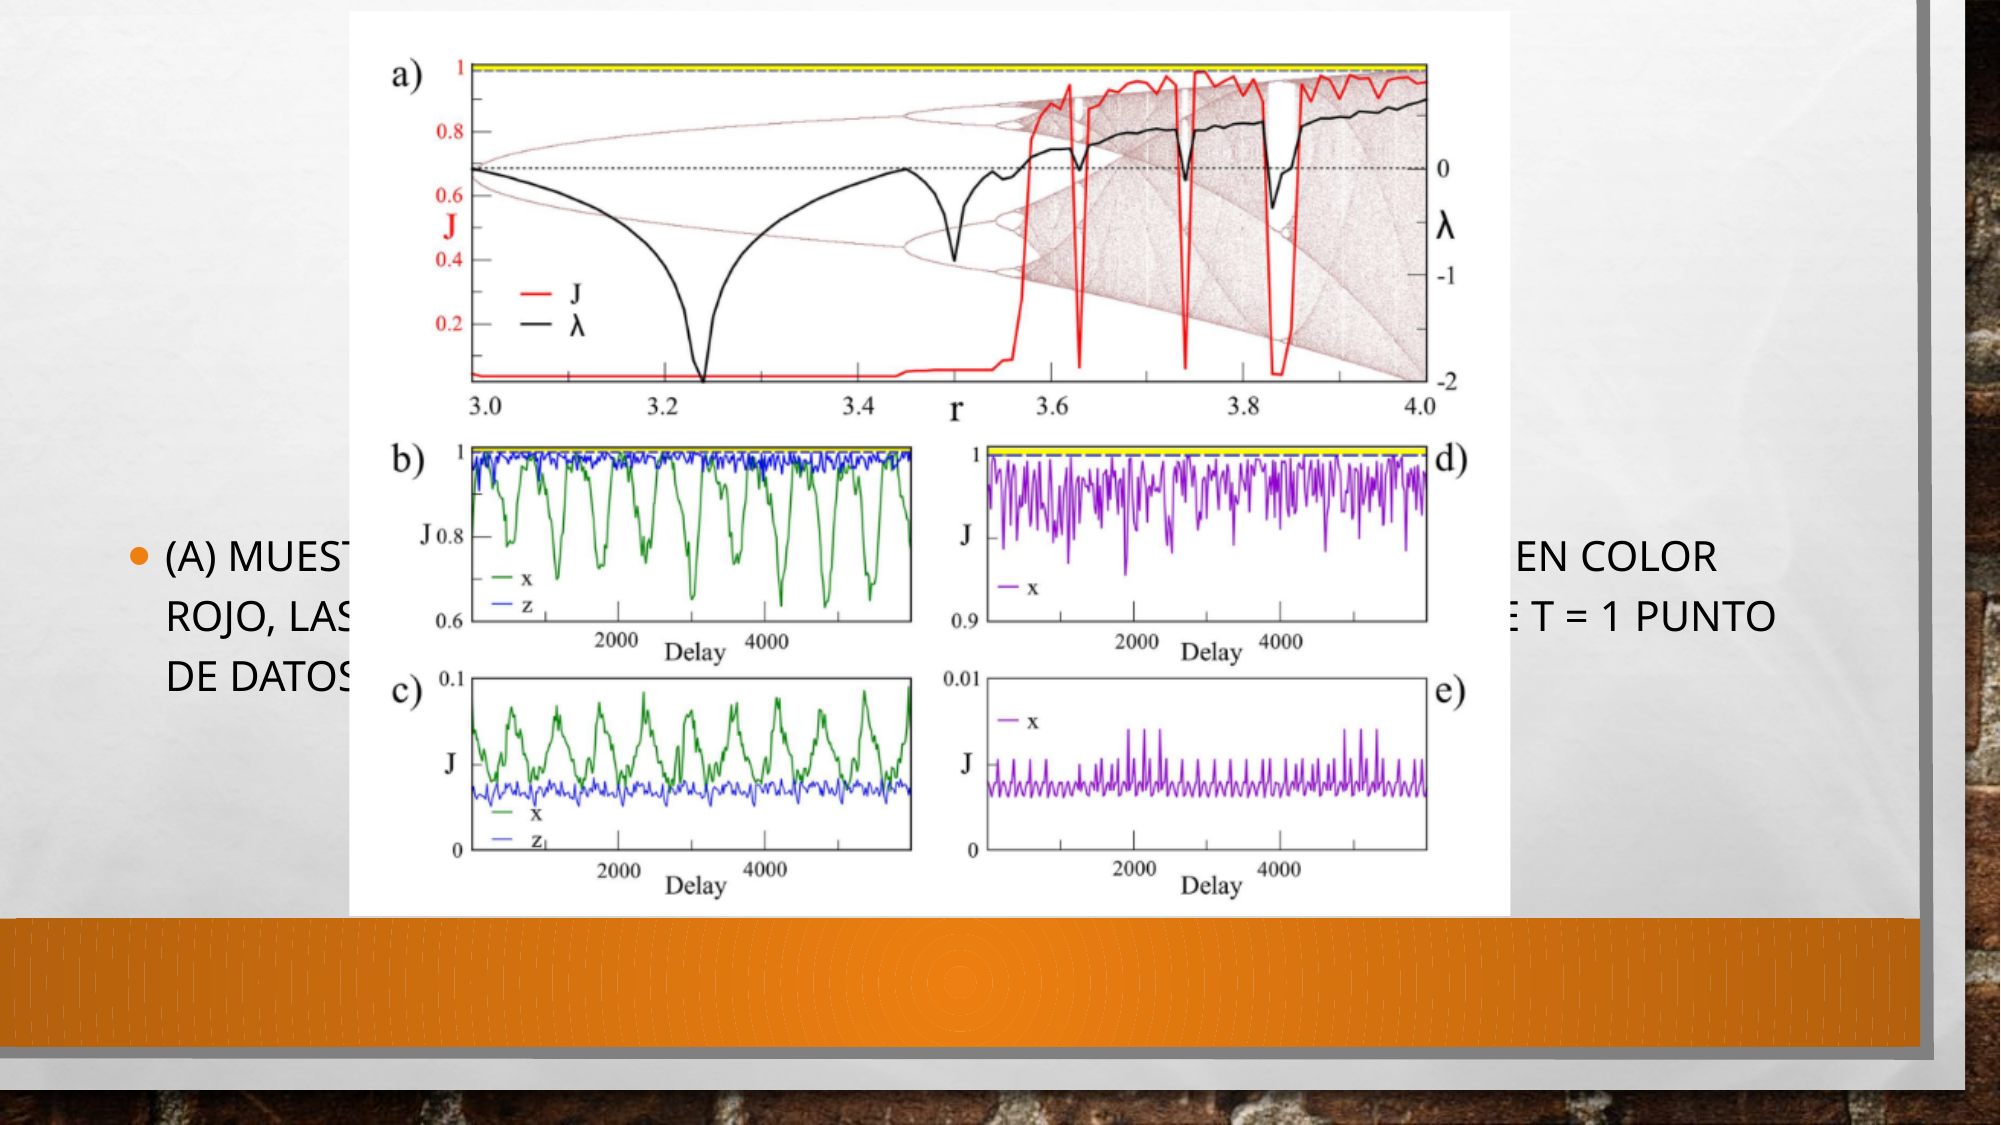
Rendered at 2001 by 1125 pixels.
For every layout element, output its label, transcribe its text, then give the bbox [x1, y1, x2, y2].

list (a) muestra el diagrama de bifurcación del mapa logístico. En color rojo, las estimaciones J se dibujan utilizando un retraso de τ = 1 punto de datos. [1511, 338, 1818, 882]
picture [349, 10, 1511, 916]
list (a) muestra el diagrama de bifurcación del mapa logístico. En color rojo, las estimaciones J se dibujan utilizando un retraso de τ = 1 punto de datos. [112, 338, 349, 882]
picture [0, 0, 2000, 1125]
